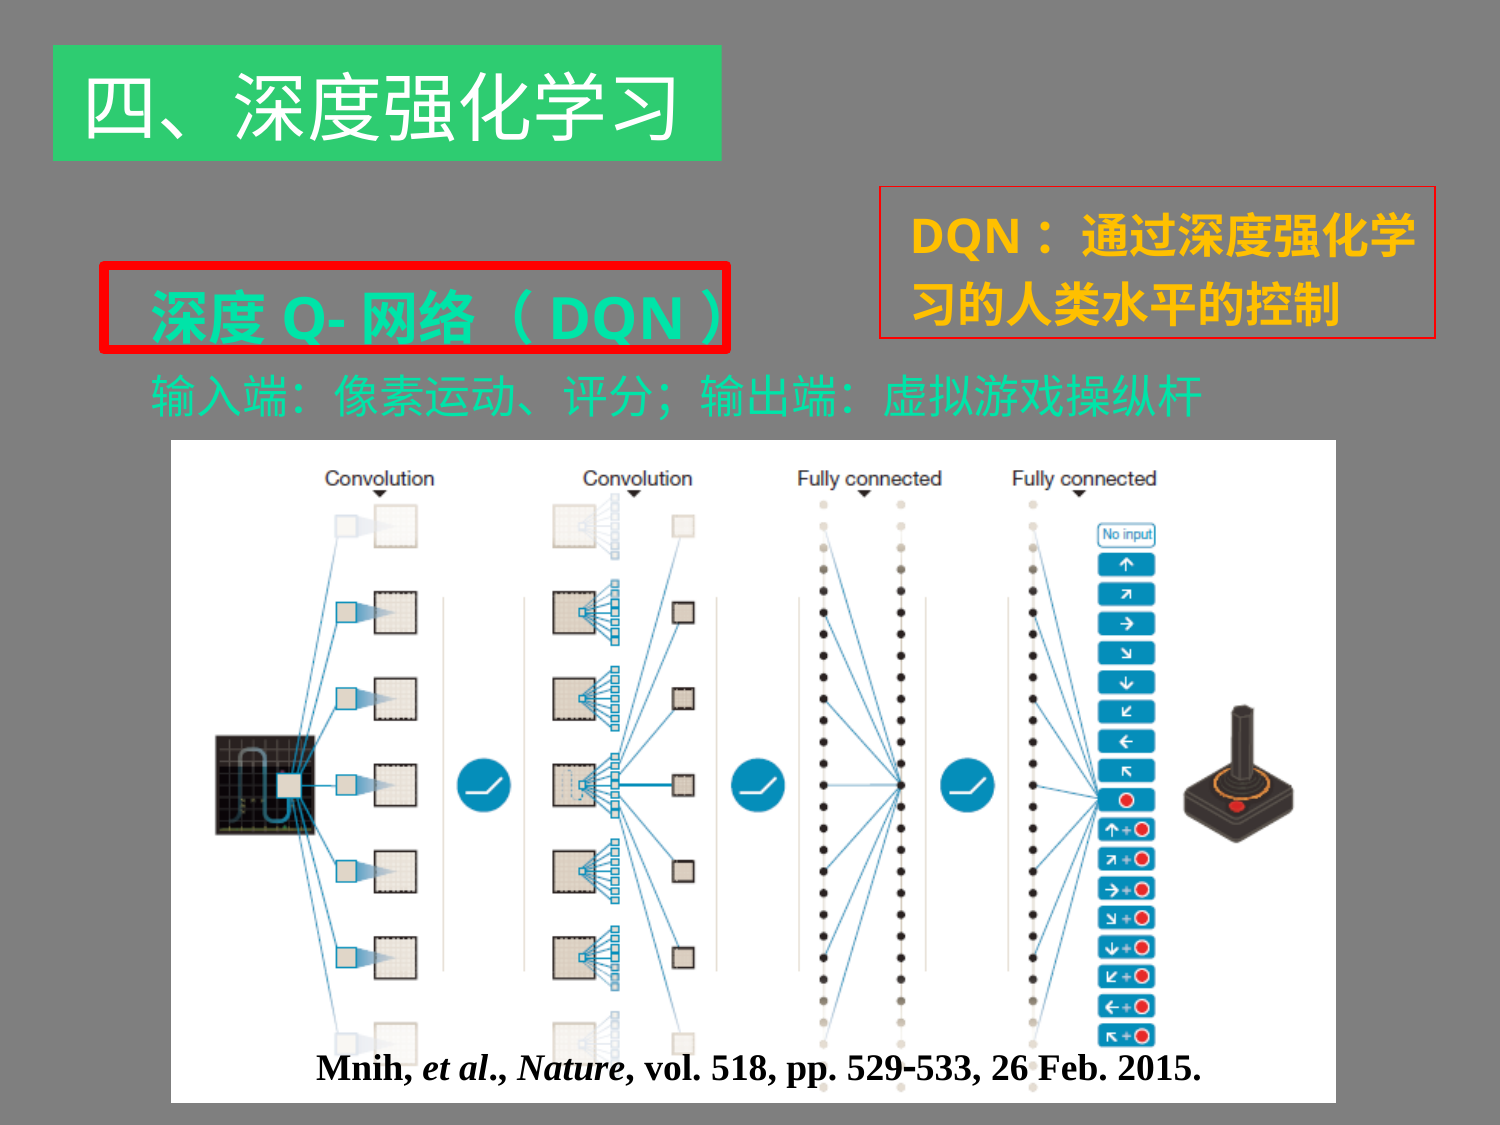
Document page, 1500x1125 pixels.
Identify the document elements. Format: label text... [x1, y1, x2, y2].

text_box 深度Q-网络（DQN） 输入端：像素运动、评分；输出端：虚拟游戏操纵杆 [135, 253, 1306, 431]
text_box 四、深度强化学习 [70, 54, 734, 157]
picture [170, 439, 1337, 1103]
text_box DQN：通过深度强化学习的人类水平的控制 [879, 186, 1436, 338]
text_box [103, 265, 727, 350]
text_box [51, 43, 724, 163]
